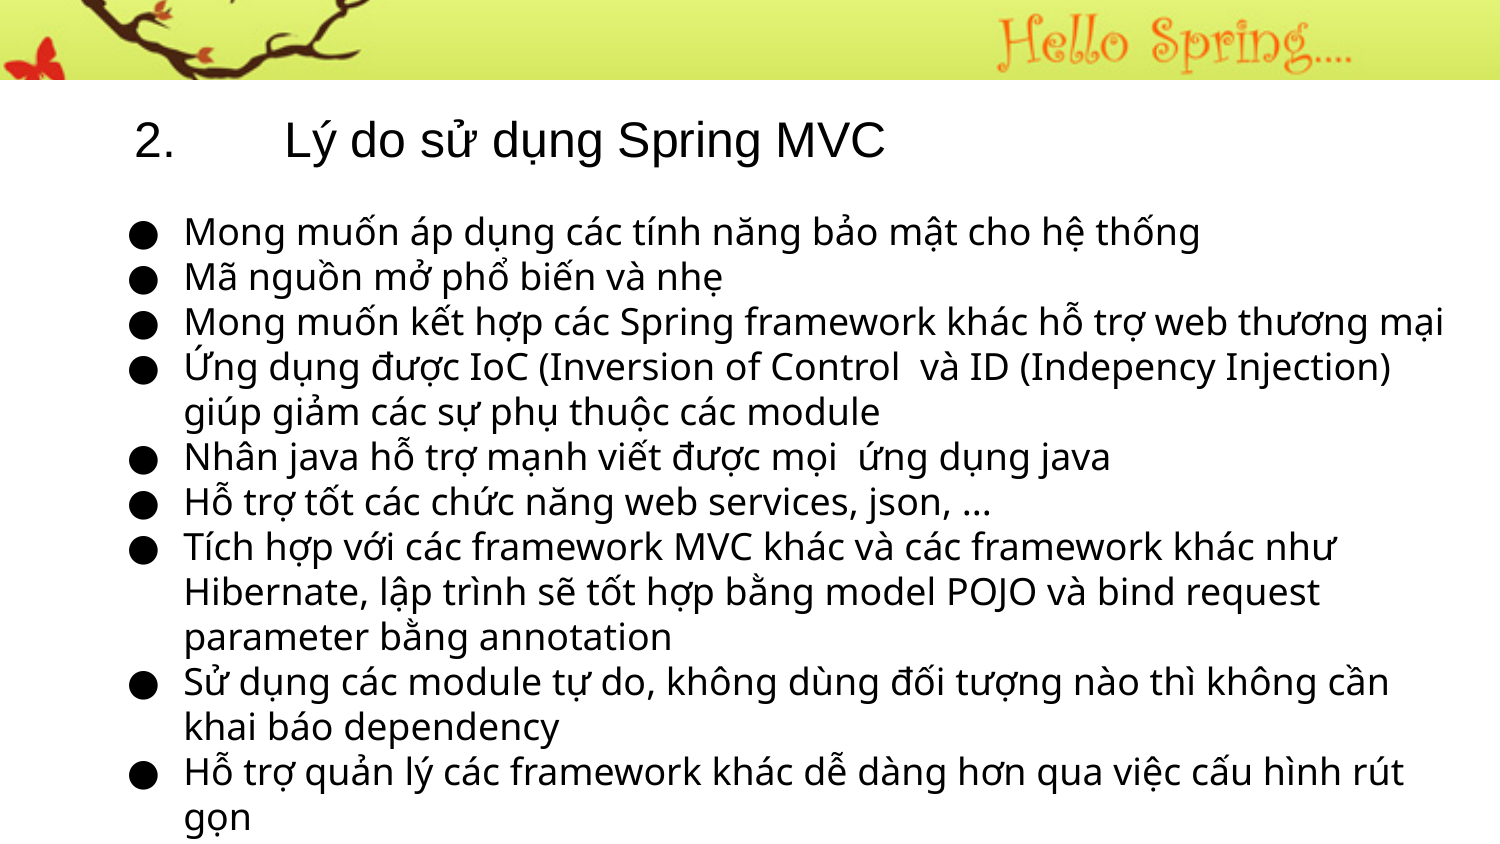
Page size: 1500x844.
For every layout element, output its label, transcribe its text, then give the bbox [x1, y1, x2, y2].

title 2. Lý do sử dụng Spring MVC [119, 92, 1381, 181]
text_box Mong muốn áp dụng các tính năng bảo mật cho hệ thống Mã nguồn mở phổ biến và nhẹ Mong muốn kết hợp các Spring framework khác hỗ trợ web thương mại Ứng dụng được IoC (Inversion of Control và ID (Indepency Injection) giúp giảm các sự phụ thuộc các module Nhân java hỗ trợ mạnh viết được mọi ứng dụng java Hỗ trợ tốt các chức năng web services, json, ... Tích hợp với các framework MVC khác và các framework khác như Hibernate, lập trình sẽ tốt hợp bằng model POJO và bind request parameter bằng annotation Sử dụng các module tự do, không dùng đối tượng nào thì không cần khai báo dependency Hỗ trợ quản lý các framework khác dễ dàng hơn qua việc cấu hình rút gọn [93, 193, 1462, 817]
picture [0, 0, 1500, 80]
